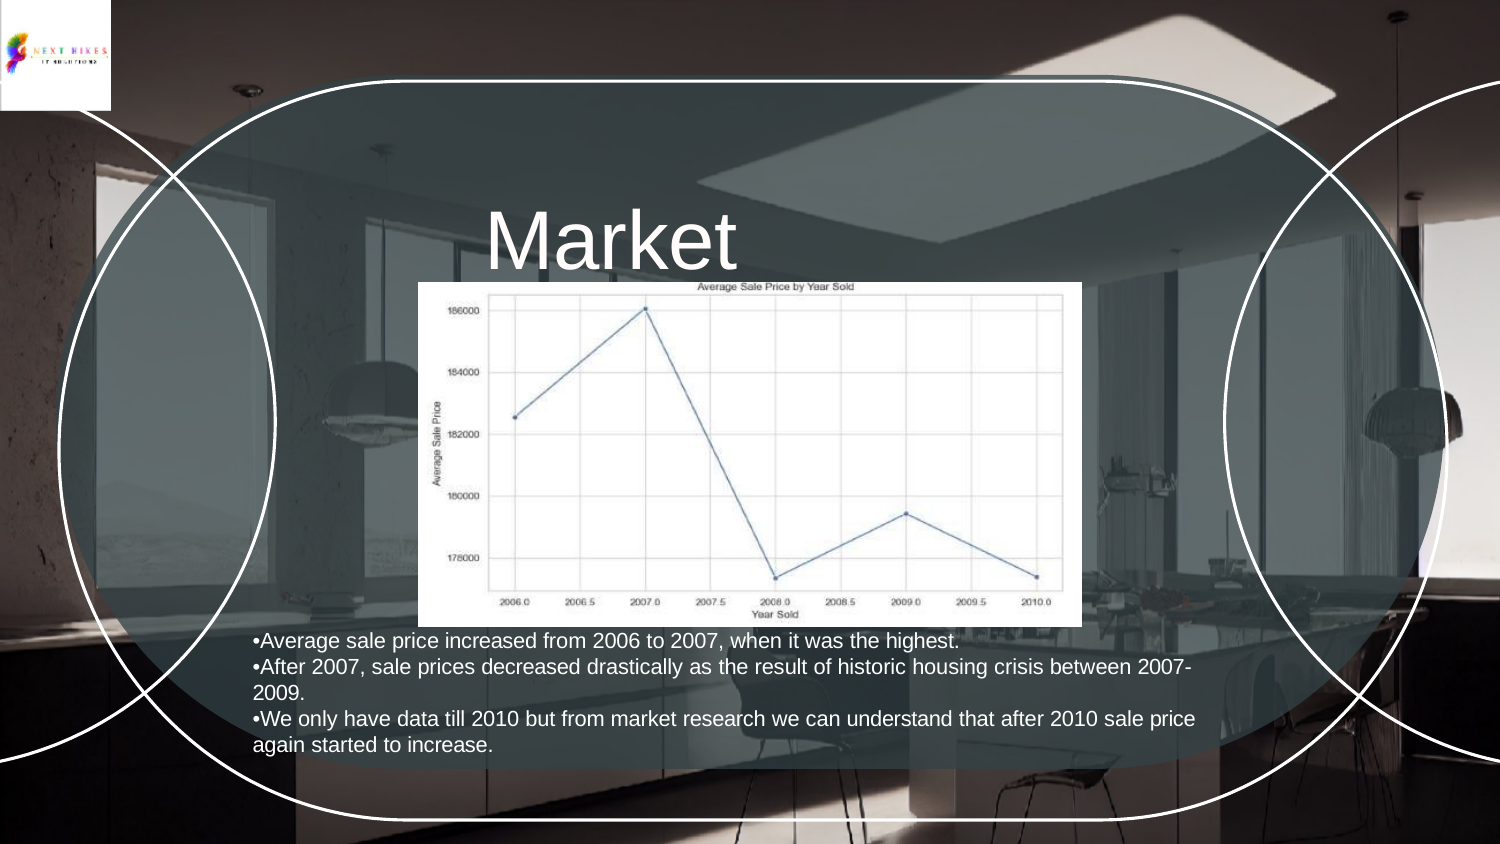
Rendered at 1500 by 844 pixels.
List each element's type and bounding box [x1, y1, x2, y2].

text_box [0, 0, 1083, 627]
text_box [0, 0, 1500, 844]
